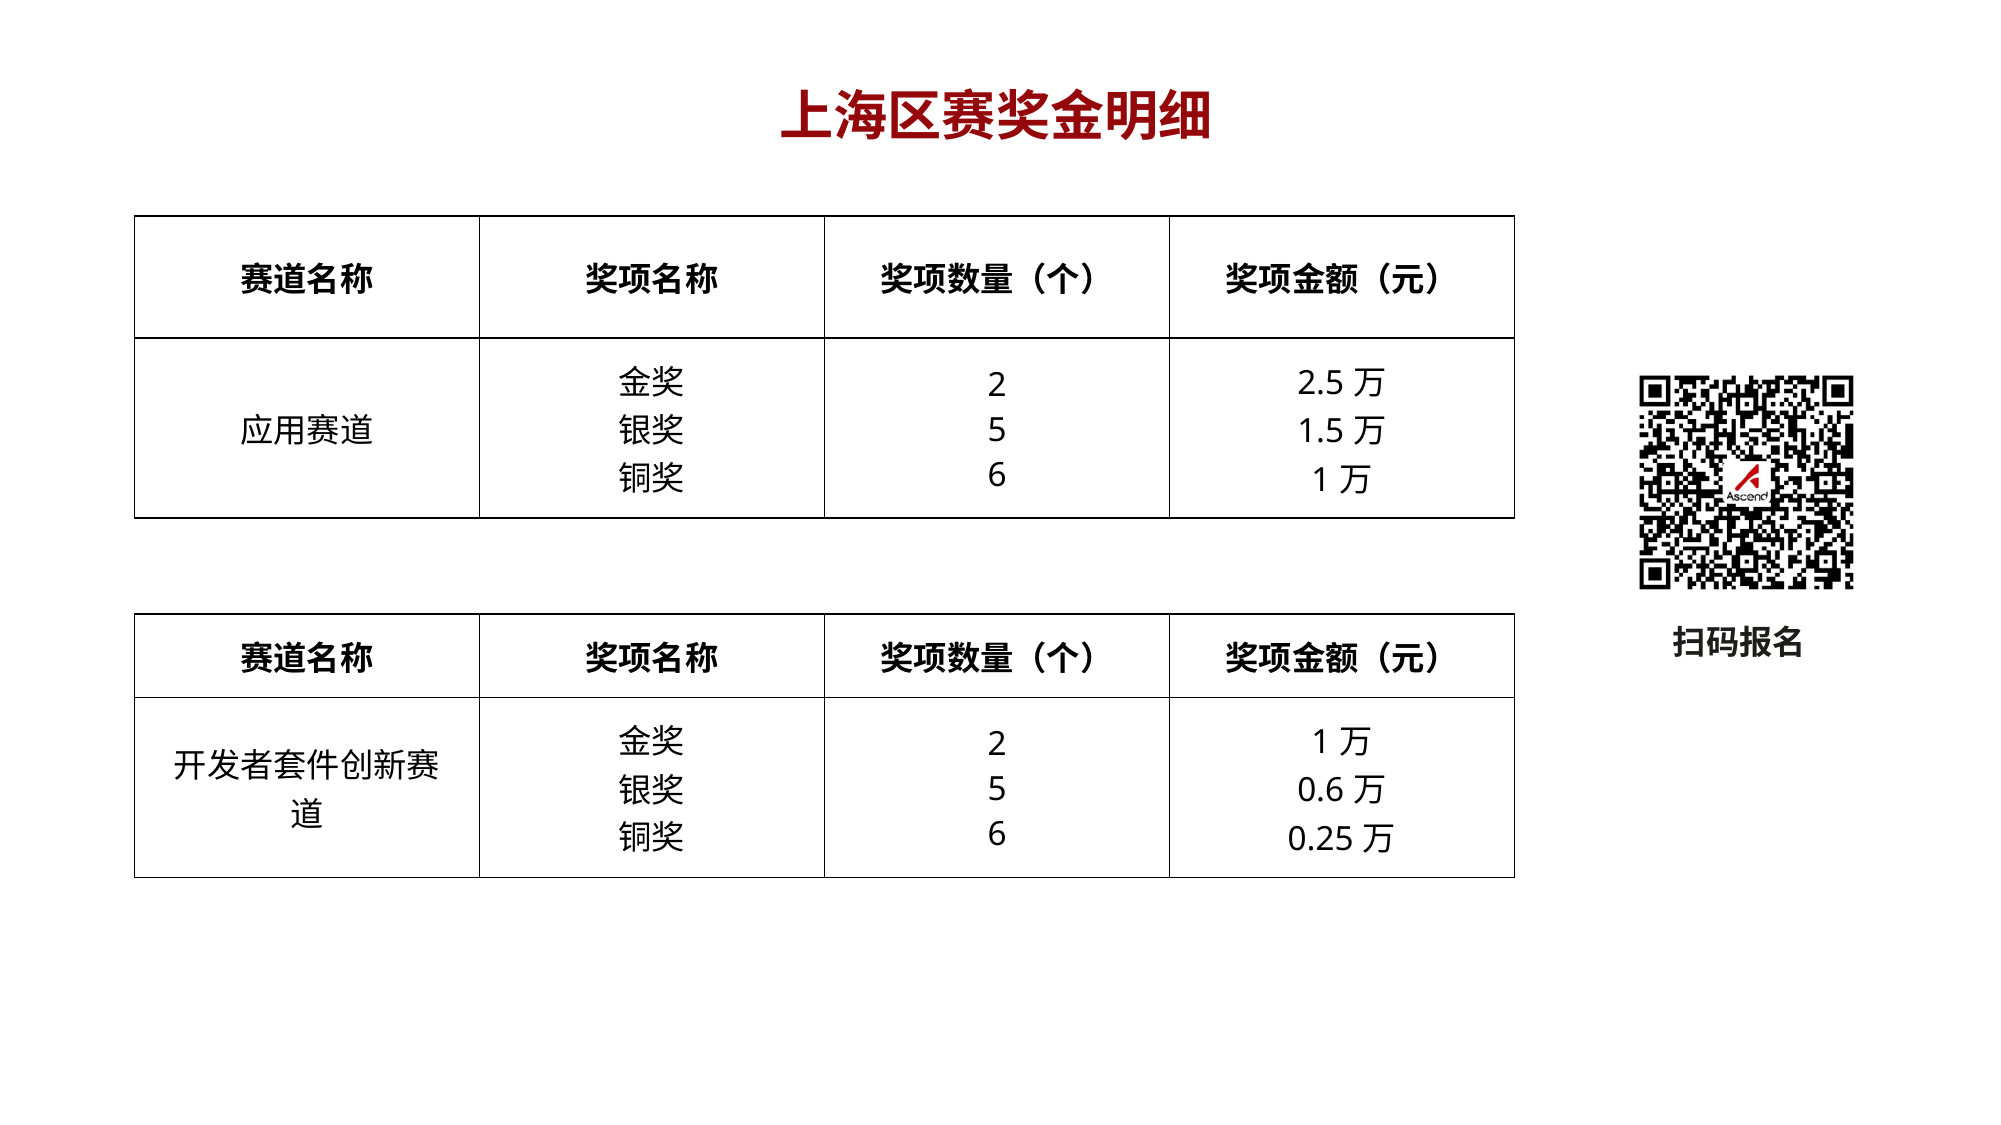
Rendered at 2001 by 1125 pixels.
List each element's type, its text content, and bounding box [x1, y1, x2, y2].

table_header 奖项数量（个） [825, 615, 1169, 697]
table_header 奖项名称 [480, 217, 824, 337]
table_cell 开发者套件创新赛道 [135, 698, 479, 877]
table_header 奖项金额（元） [1170, 615, 1514, 697]
table_header 赛道名称 [135, 217, 479, 337]
table_cell 2.5万 1.5万 1万 [1170, 339, 1514, 517]
table_cell 应用赛道 [135, 339, 479, 517]
table_cell 1万 0.6万 0.25万 [1170, 698, 1514, 877]
table_cell 金奖 银奖 铜奖 [480, 339, 824, 517]
table_header 奖项名称 [480, 615, 824, 697]
table_cell 金奖 银奖 铜奖 [480, 698, 824, 877]
table_cell 2 5 6 [825, 698, 1169, 877]
text_box 上海区赛奖金明细 [779, 74, 1221, 162]
table_header 奖项数量（个） [825, 217, 1169, 337]
picture [1628, 366, 1866, 599]
table_header 奖项金额（元） [1170, 217, 1514, 337]
text_box 扫码报名 [1628, 613, 1851, 669]
table_cell 2 5 6 [825, 339, 1169, 517]
table_header 赛道名称 [135, 615, 479, 697]
